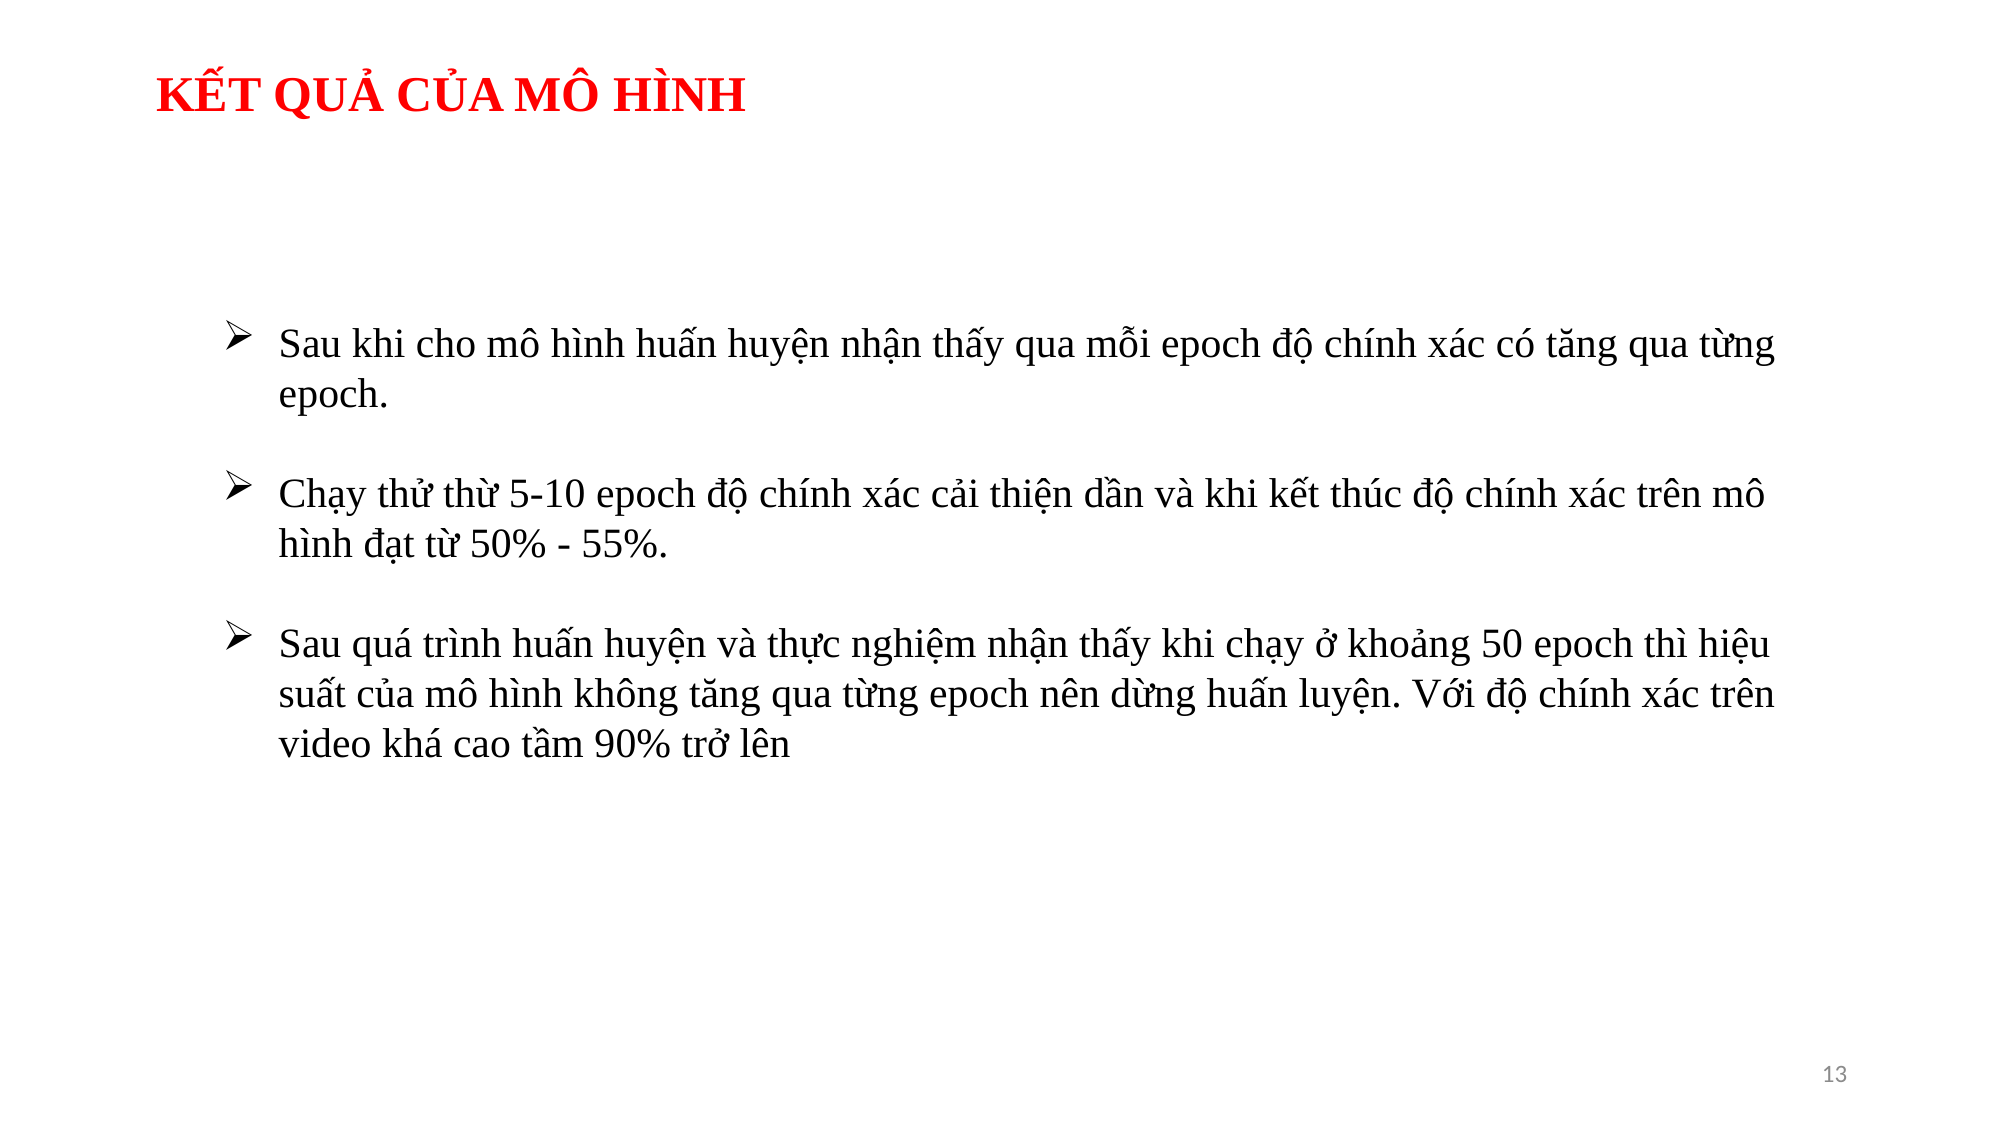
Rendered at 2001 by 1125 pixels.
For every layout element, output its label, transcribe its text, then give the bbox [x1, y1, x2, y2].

text_box KẾT QUẢ CỦA MÔ HÌNH [141, 54, 797, 130]
text_box Sau khi cho mô hình huấn huyện nhận thấy qua mỗi epoch độ chính xác có tăng qua từng epoch. Chạy thử thừ 5-10 epoch độ chính xác cải thiện dần và khi kết thúc độ chính xác trên mô hình đạt từ 50% - 55%. Sau quá trình huấn huyện và thực nghiệm nhận thấy khi chạy ở khoảng 50 epoch thì hiệu suất của mô hình không tăng qua từng epoch nên dừng huấn luyện. Với độ chính xác trên video khá cao tầm 90% trở lên [207, 308, 1806, 774]
slide_number 13 [1412, 1042, 1863, 1103]
